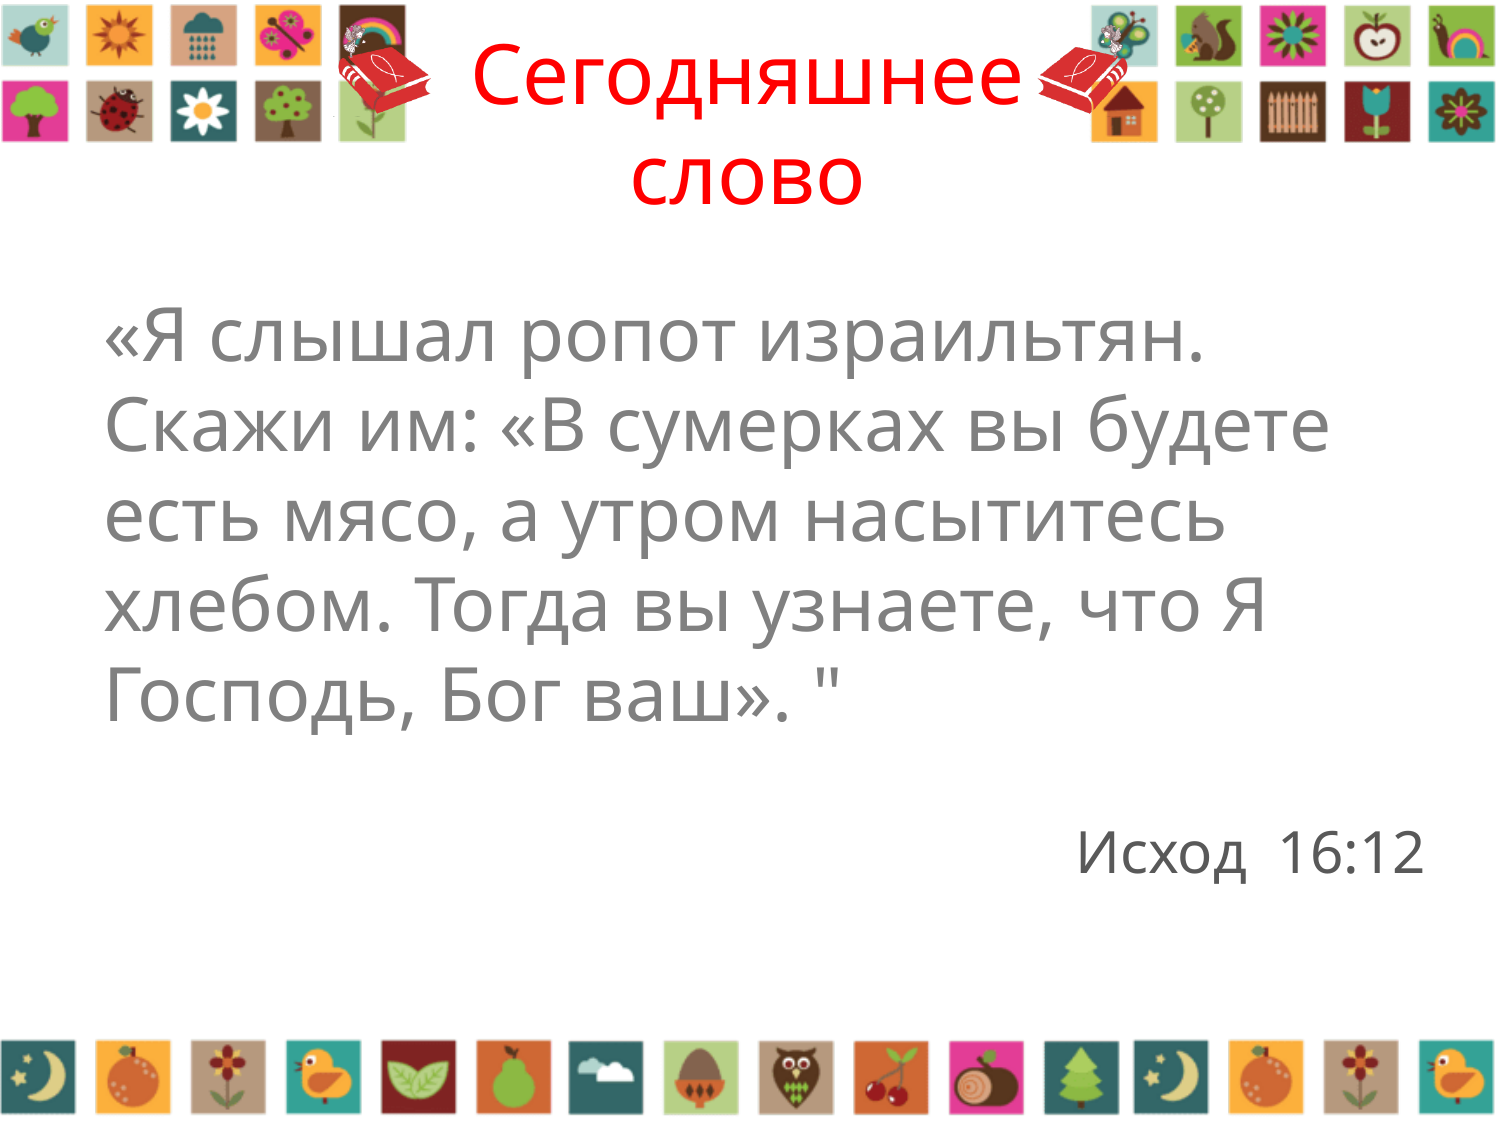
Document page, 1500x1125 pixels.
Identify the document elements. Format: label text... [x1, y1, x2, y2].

text_box Исход 16:12 [808, 807, 1441, 893]
picture [1005, 3, 1500, 150]
picture [0, 3, 463, 150]
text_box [0, 1028, 1500, 1118]
text_box «Я слышал ропот израильтян. Скажи им: «В сумерках вы будете есть мясо, а утром насытитесь хлебом. Тогда вы узнаете, что Я Господь, Бог ваш». " [88, 278, 1436, 744]
text_box Сегодняшнее слово [414, 13, 1080, 229]
